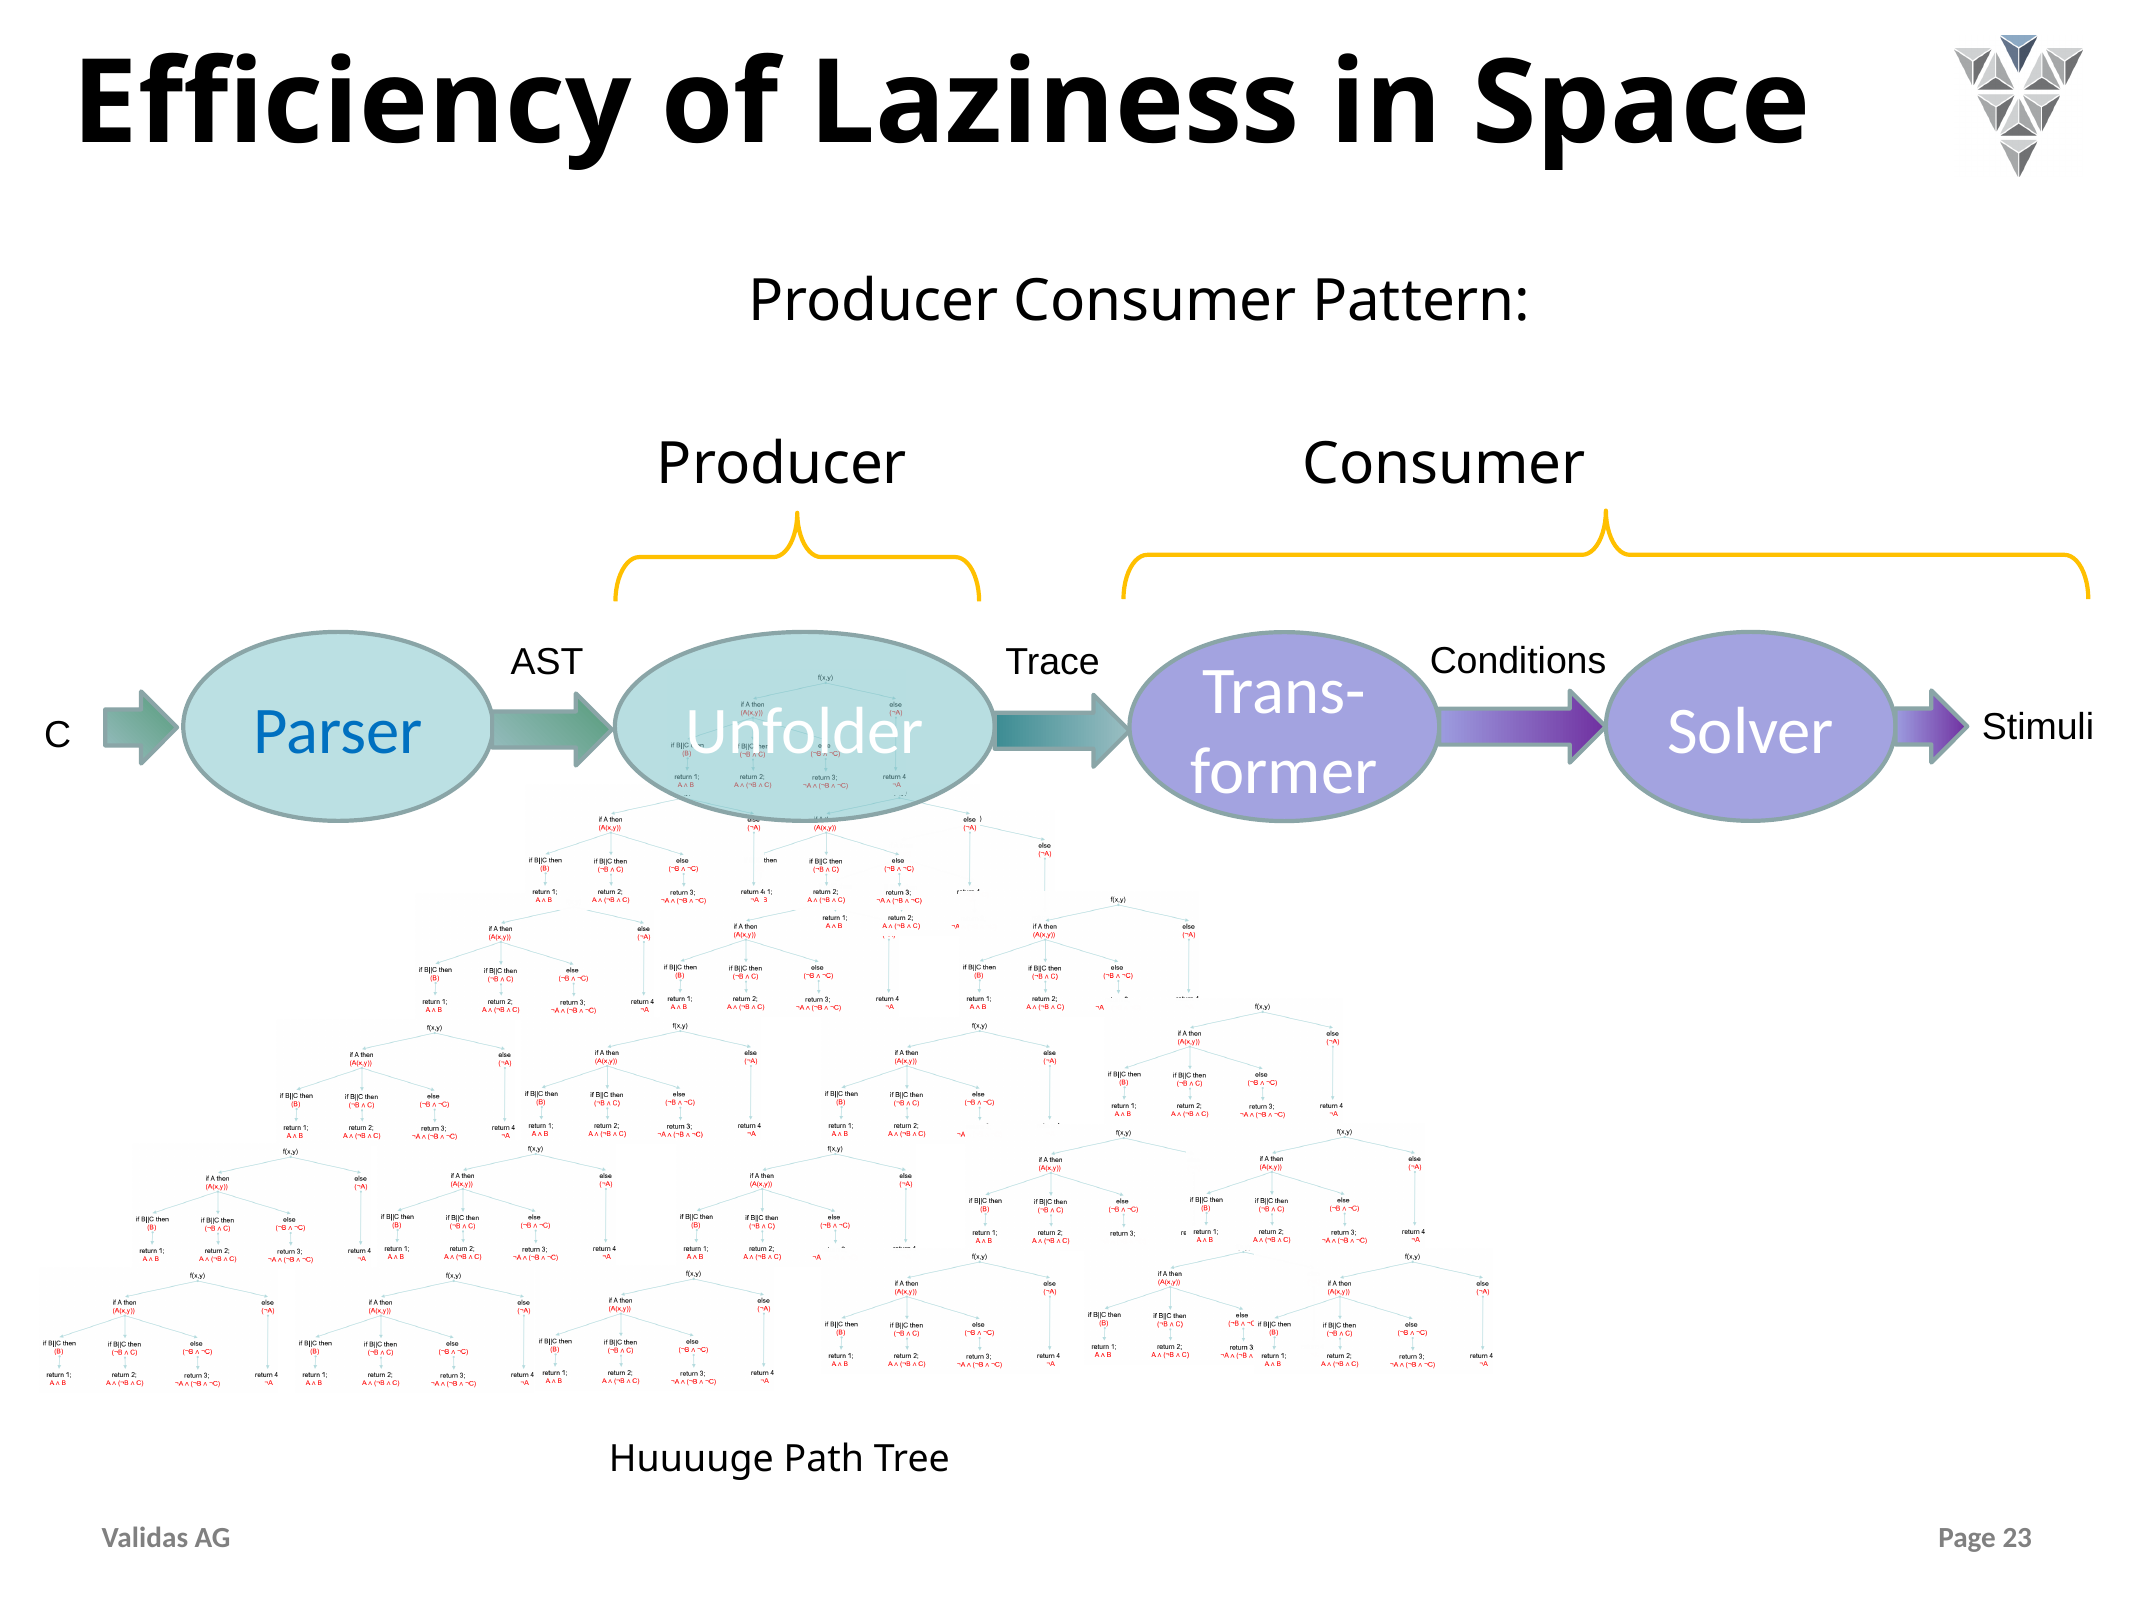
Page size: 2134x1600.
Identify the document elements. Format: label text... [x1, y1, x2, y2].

text_box Parser [181, 629, 493, 823]
text_box AST [495, 629, 636, 690]
picture [1954, 35, 2083, 177]
text_box [490, 691, 615, 768]
text_box Trans- former [1127, 630, 1438, 824]
picture [39, 669, 1493, 1394]
text_box Stimuli [1967, 694, 2134, 755]
text_box [1122, 509, 2090, 600]
list Producer Consumer Pattern: Producer Consumer [452, 251, 2010, 547]
text_box C [29, 702, 92, 763]
text_box Unfolder [612, 629, 995, 782]
text_box [614, 512, 980, 602]
text_box [1437, 689, 1608, 765]
title Efficiency of Laziness in Space [72, 15, 1835, 170]
text_box Huuuuge Path Tree [61, 1426, 1498, 1486]
text_box [103, 689, 180, 766]
text_box [992, 692, 1128, 769]
text_box Solver [1604, 629, 1895, 823]
text_box Trace [990, 629, 1173, 690]
text_box [1893, 688, 1967, 765]
text_box Conditions [1415, 628, 1653, 689]
